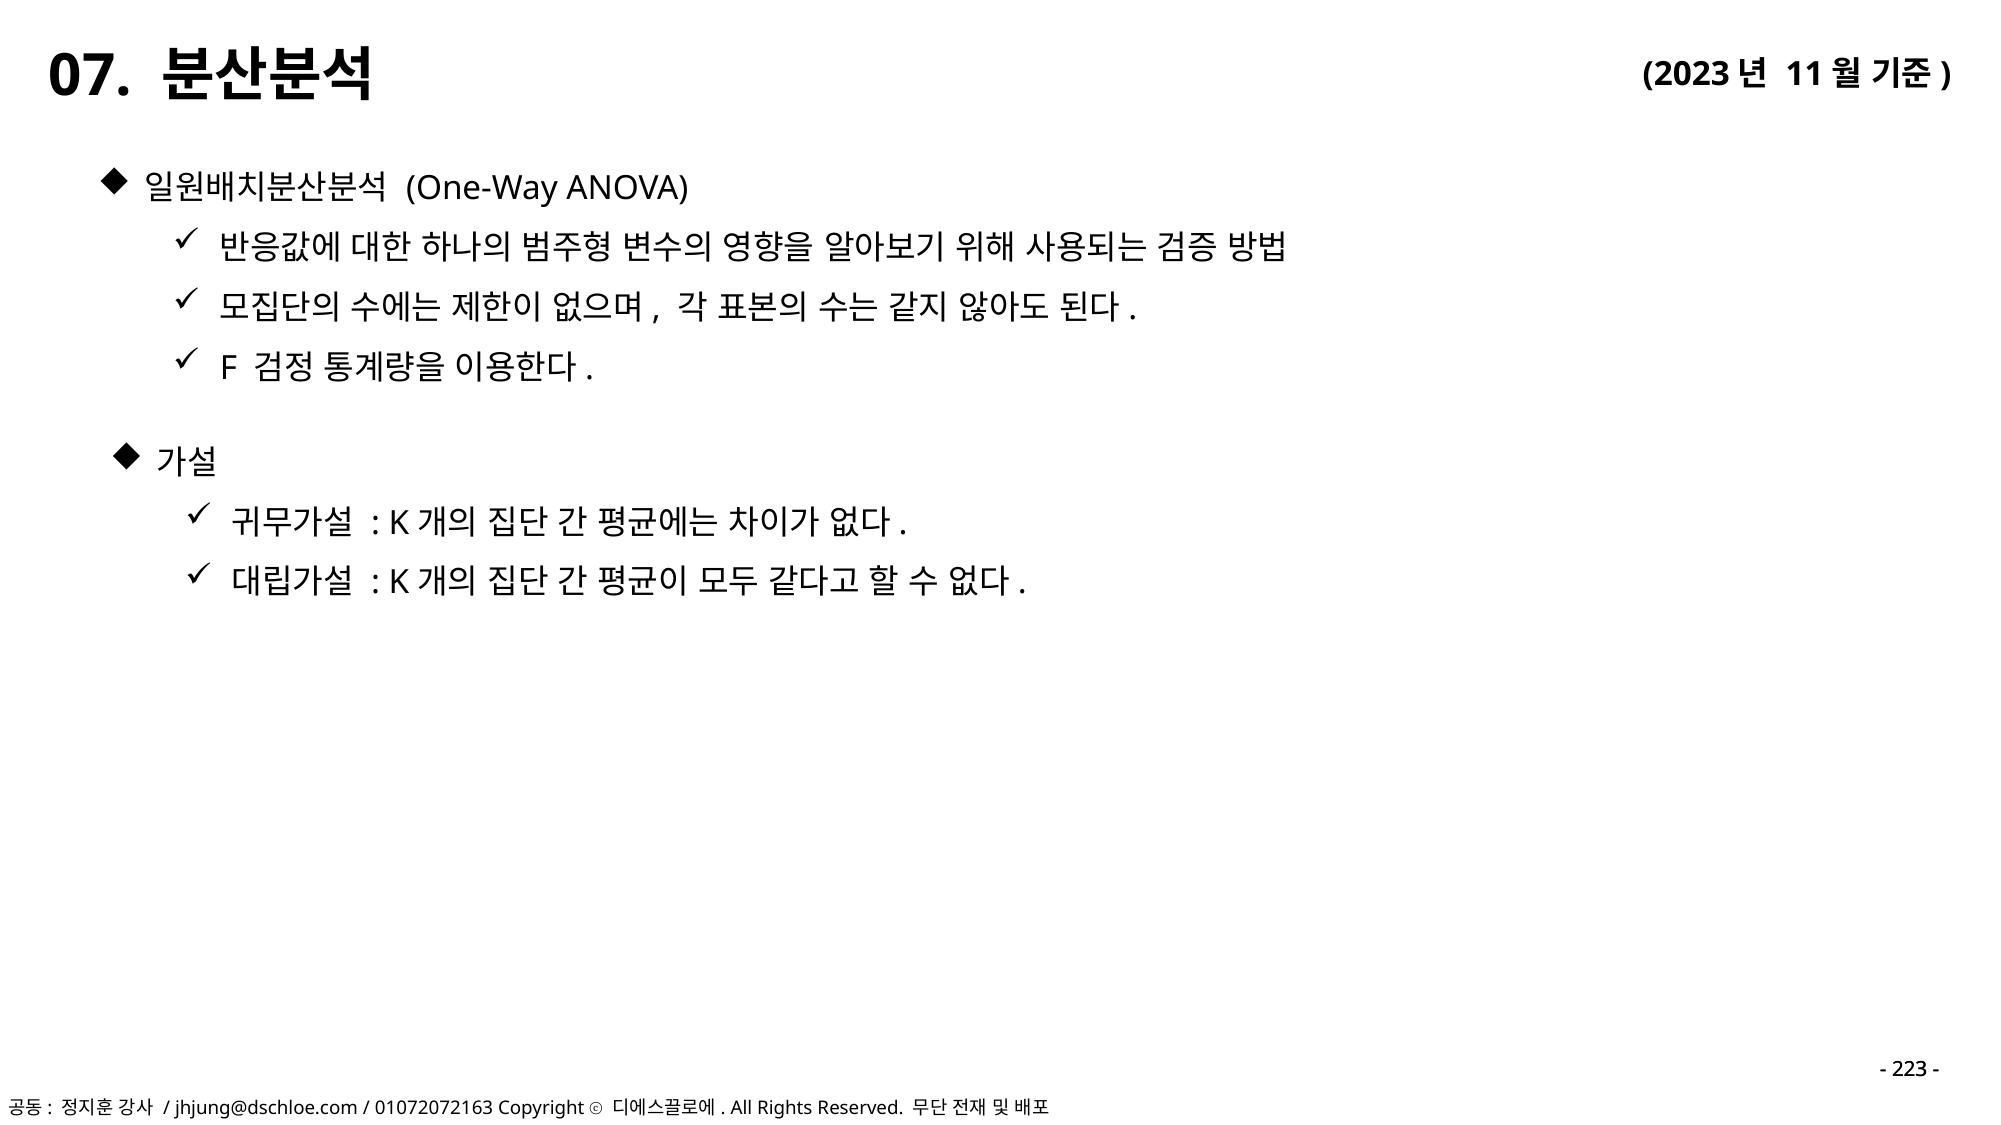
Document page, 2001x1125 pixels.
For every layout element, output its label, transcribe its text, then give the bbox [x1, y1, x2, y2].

text_box 07. 분산분석 [34, 30, 390, 115]
text_box 일원배치분산분석 (One-Way ANOVA) 반응값에 대한 하나의 범주형 변수의 영향을 알아보기 위해 사용되는 검증 방법 모집단의 수에는 제한이 없으며, 각 표본의 수는 같지 않아도 된다. F 검정 통계량을 이용한다. [83, 138, 1988, 394]
text_box 가설 귀무가설 : K개의 집단 간 평균에는 차이가 없다. 대립가설 : K개의 집단 간 평균이 모두 같다고 할 수 없다. [95, 413, 2000, 608]
slide_number - 223 - [1504, 1039, 1955, 1100]
